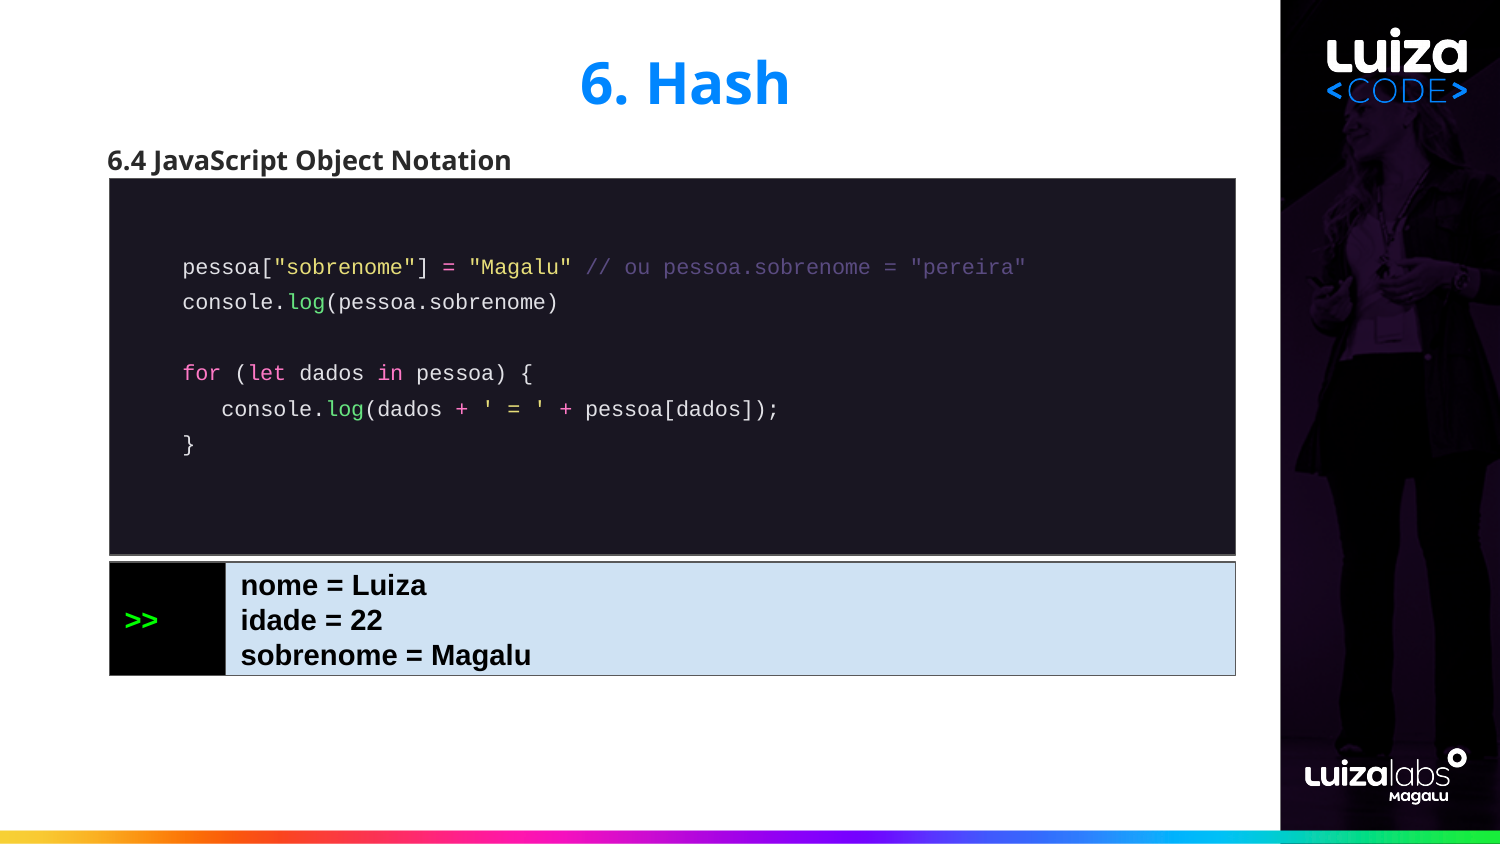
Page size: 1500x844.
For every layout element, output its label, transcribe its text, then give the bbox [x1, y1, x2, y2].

text_box nome = Luiza idade = 22 sobrenome = Magalu [226, 561, 1236, 676]
text_box >> [109, 561, 226, 676]
list 6. Hash [323, 20, 975, 122]
picture [1233, 0, 1500, 844]
text_box 6.4 JavaScript Object Notation pessoa["sobrenome"] = "Magalu" // ou pessoa.sobrenome = "pereira" console.log(pessoa.sobrenome) for (let dados in pessoa) { console.log(dados + ' = ' + pessoa[dados]); } [92, 128, 1219, 539]
picture [0, 830, 1156, 844]
text_box [109, 178, 1236, 555]
